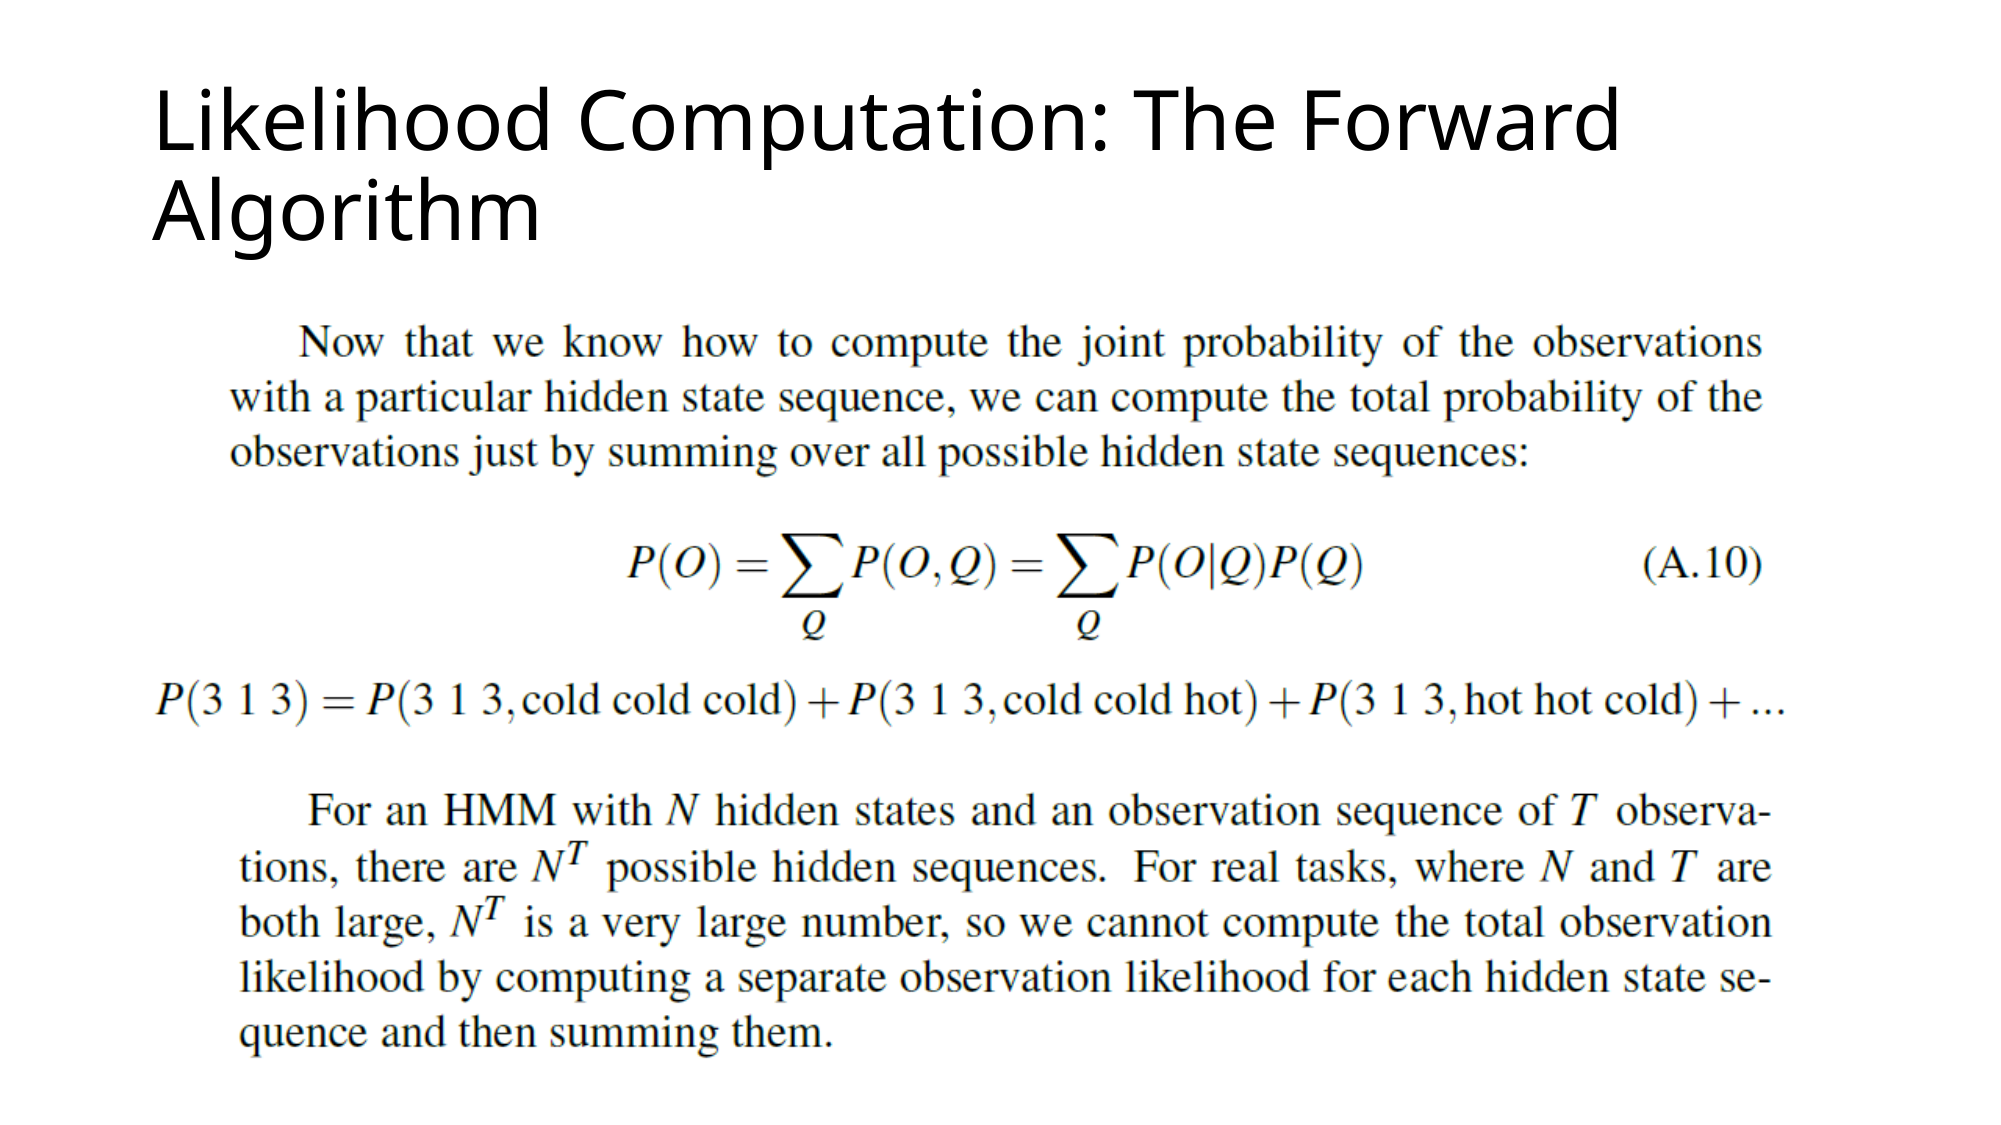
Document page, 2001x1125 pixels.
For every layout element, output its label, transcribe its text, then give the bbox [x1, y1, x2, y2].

picture [135, 310, 1865, 735]
picture [218, 783, 1788, 1066]
title Likelihood Computation: The Forward Algorithm [137, 59, 1863, 278]
